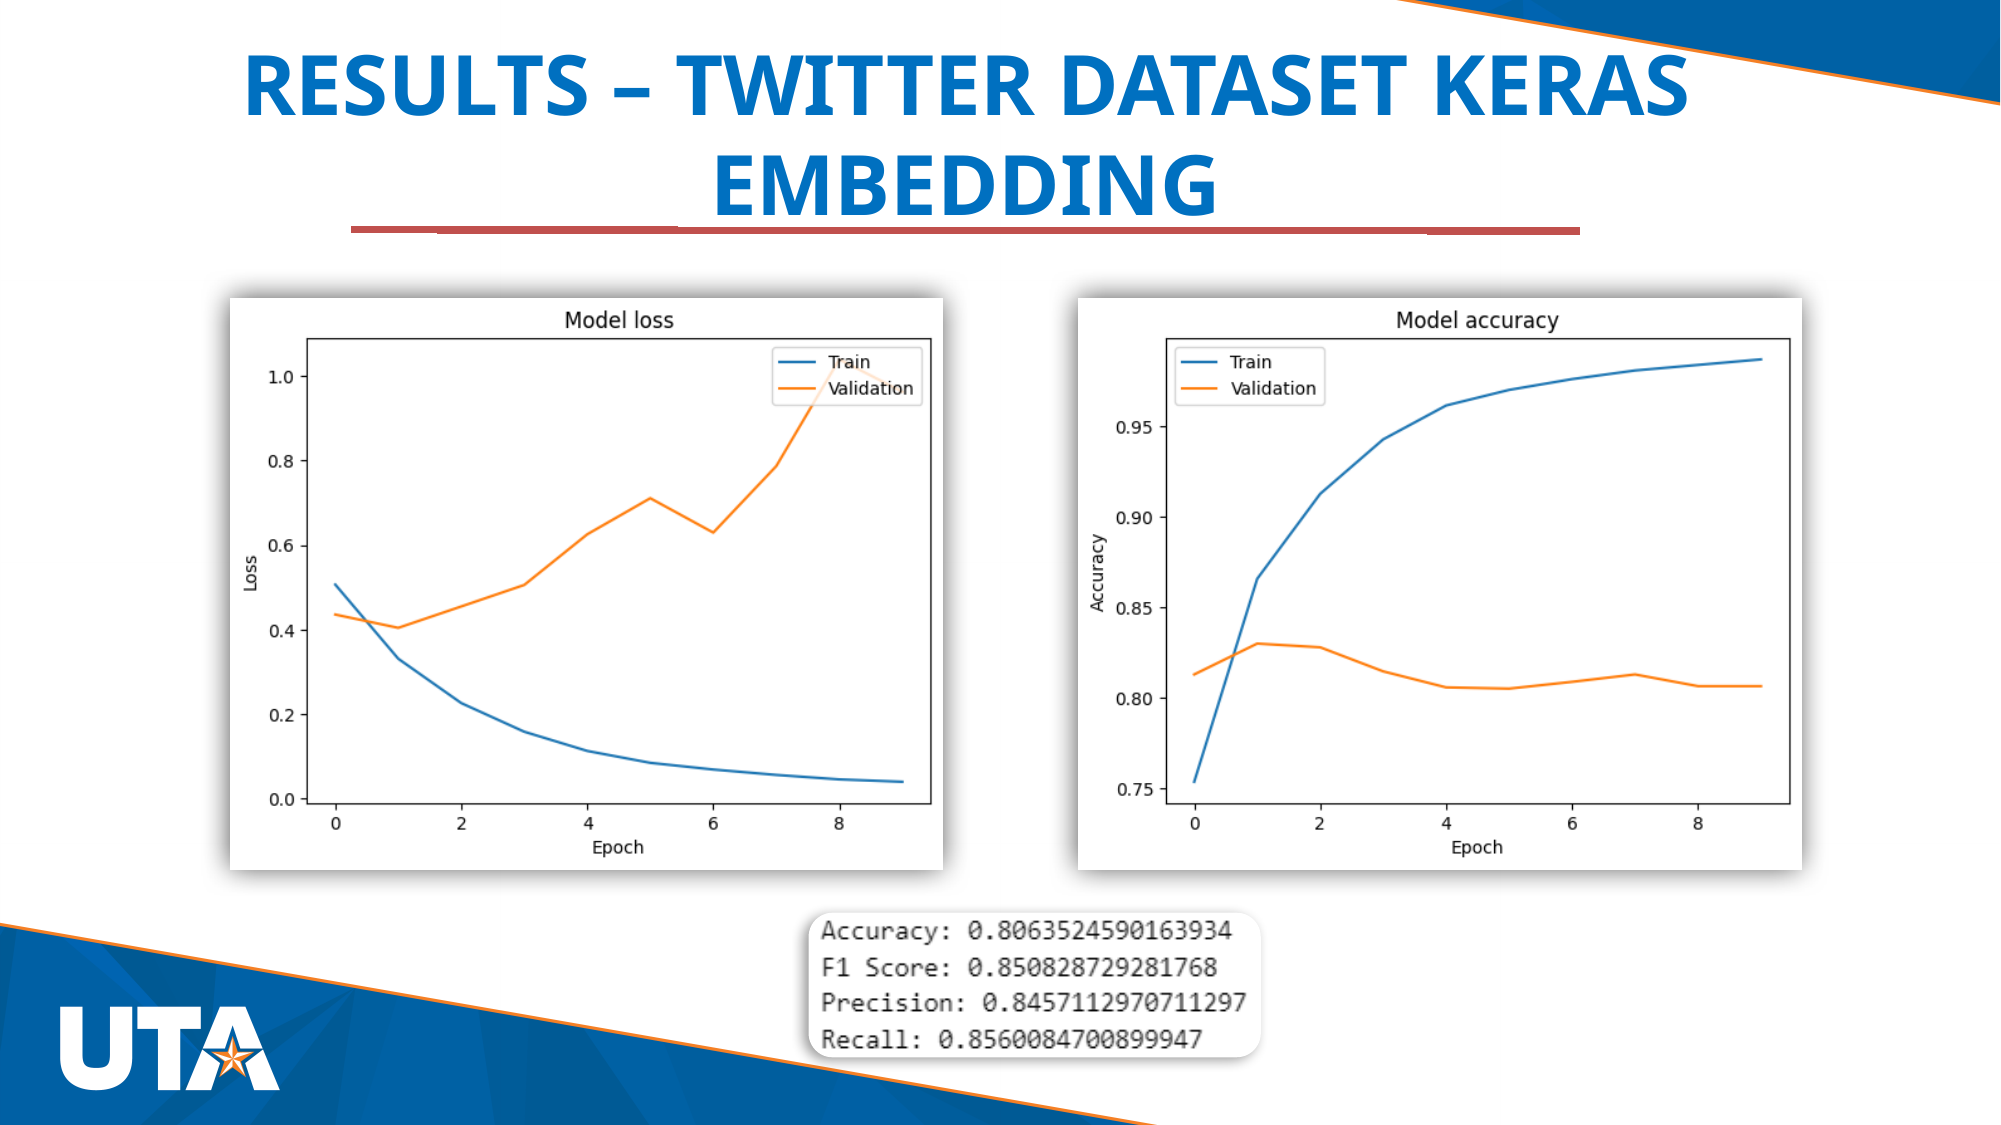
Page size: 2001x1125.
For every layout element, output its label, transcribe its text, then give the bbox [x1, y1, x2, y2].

text_box RESULTS – TWITTER DATASET KERAS EMBEDDING [187, 32, 1744, 233]
picture [0, 0, 2001, 1125]
text_box [351, 226, 1580, 235]
